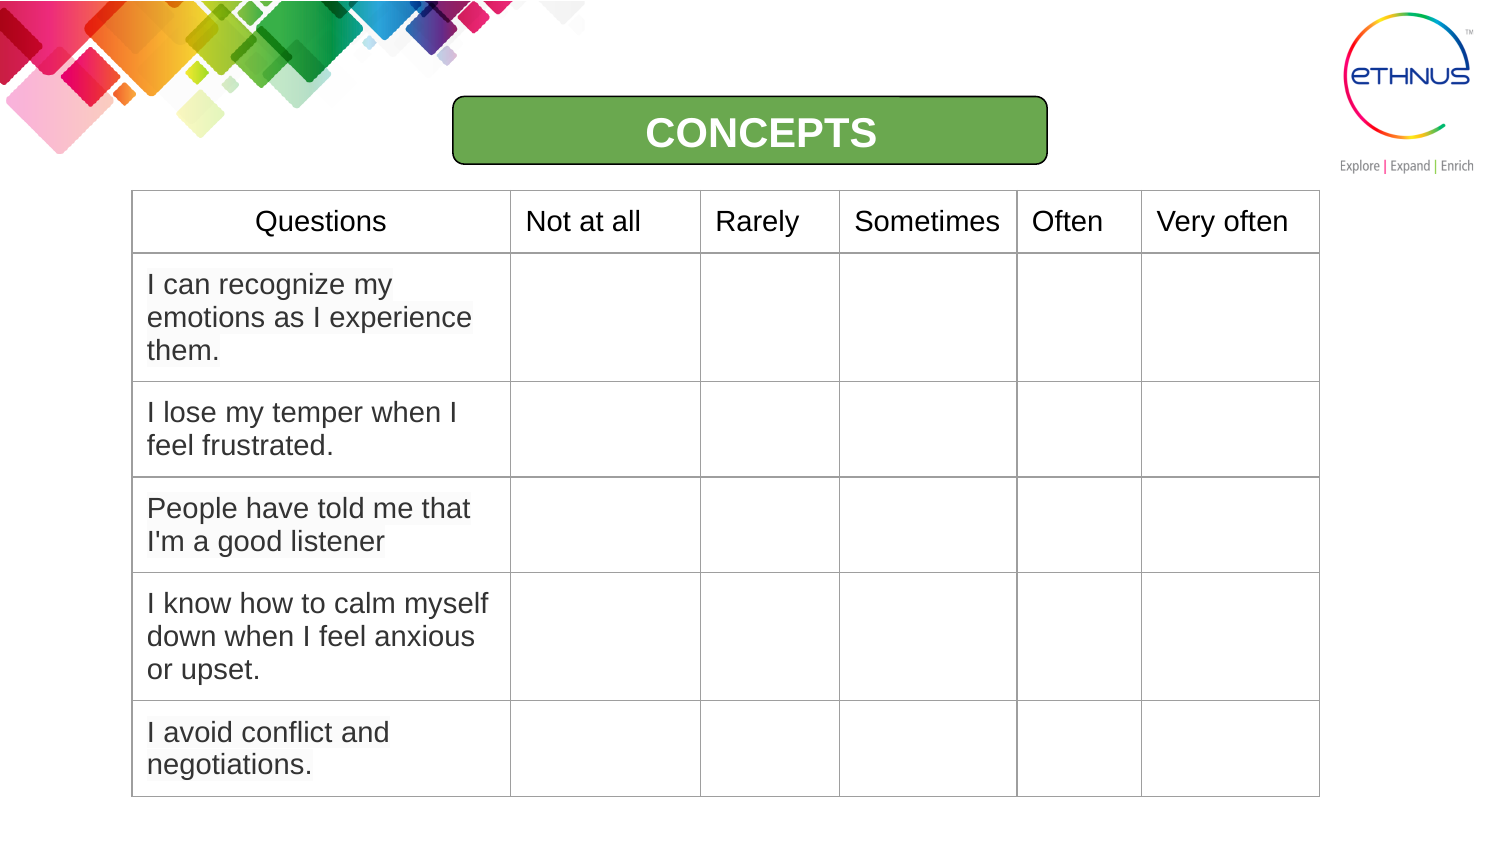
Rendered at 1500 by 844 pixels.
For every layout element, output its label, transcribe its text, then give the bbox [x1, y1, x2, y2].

table_header Very often [1142, 191, 1319, 252]
table_header Sometimes [840, 191, 1016, 252]
table_cell [701, 573, 839, 700]
table_cell [701, 254, 839, 381]
table_cell [840, 573, 1016, 700]
table_cell [511, 573, 700, 700]
table_header Often [1018, 191, 1141, 252]
table_cell I avoid conflict and negotiations. [133, 701, 510, 796]
table_cell [840, 478, 1016, 572]
table_cell [1018, 254, 1141, 381]
table_cell [840, 701, 1016, 796]
table_header Not at all [511, 191, 700, 252]
table_cell [1018, 382, 1141, 476]
table_cell [701, 382, 839, 476]
table_cell [1018, 478, 1141, 572]
table_cell [511, 254, 700, 381]
table_cell [1018, 573, 1141, 700]
table_cell [511, 382, 700, 476]
table_cell [1142, 254, 1319, 381]
table_cell [840, 382, 1016, 476]
table_cell [701, 701, 839, 796]
table_cell I know how to calm myself down when I feel anxious or upset. [133, 573, 510, 700]
table_header Questions [133, 191, 510, 252]
picture [1327, 0, 1500, 182]
table_cell [1142, 478, 1319, 572]
table_cell [840, 254, 1016, 381]
table_cell [511, 701, 700, 796]
table_cell [1142, 701, 1319, 796]
table_cell [1142, 573, 1319, 700]
table_cell I can recognize my emotions as I experience them. [133, 254, 510, 381]
table_cell [511, 478, 700, 572]
picture [0, 1, 585, 154]
table_cell I lose my temper when I feel frustrated. [133, 382, 510, 476]
text_box CONCEPTS [459, 96, 1048, 165]
table_cell People have told me that I'm a good listener [133, 478, 510, 572]
table_cell [1142, 382, 1319, 476]
table_cell [1018, 701, 1141, 796]
table_header Rarely [701, 191, 839, 252]
table_cell [701, 478, 839, 572]
